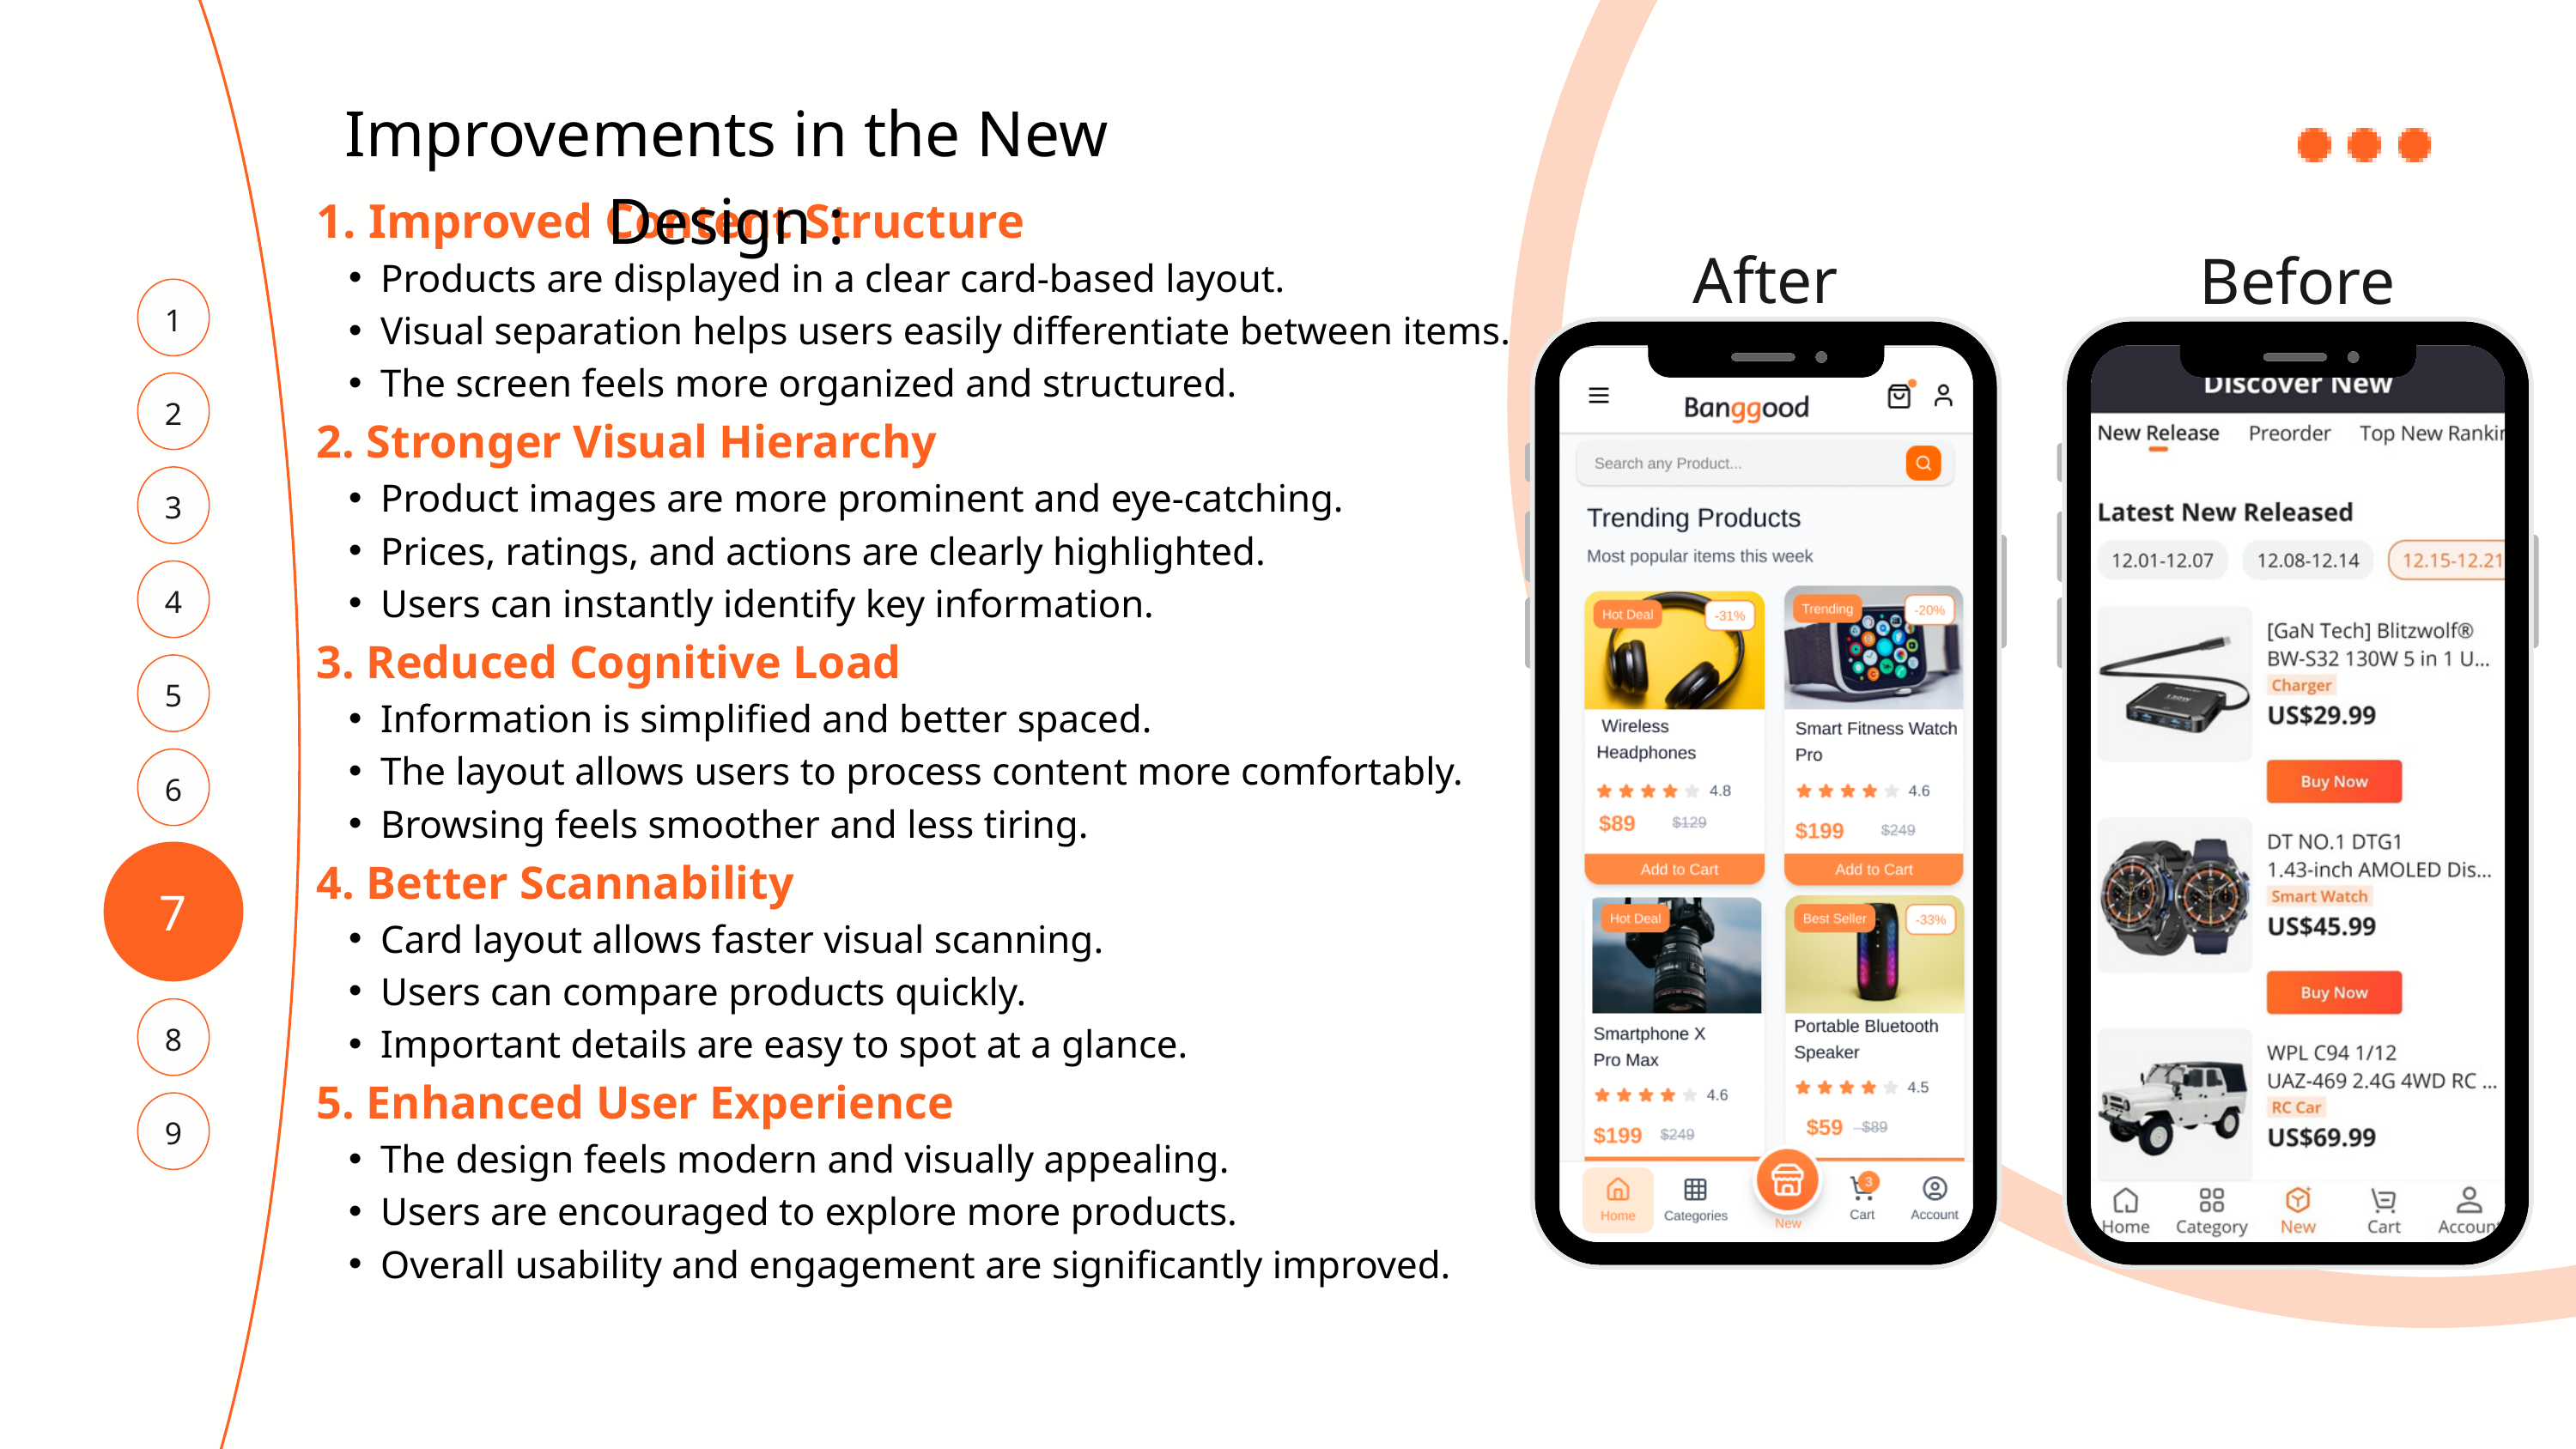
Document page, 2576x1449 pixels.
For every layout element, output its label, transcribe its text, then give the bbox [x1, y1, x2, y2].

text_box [137, 561, 210, 638]
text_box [103, 841, 244, 982]
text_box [1532, 0, 2576, 1303]
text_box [137, 998, 210, 1076]
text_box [0, 0, 301, 1449]
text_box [1524, 316, 2008, 1270]
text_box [137, 749, 210, 826]
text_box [137, 466, 210, 544]
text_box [137, 278, 210, 356]
text_box 1. Improved Content Structure Products are displayed in a clear card-based layout. Visual separation helps users easily differentiate between items. The screen feels more organized and structured. 2. Stronger Visual Hierarchy Product images are more prominent and eye-catching. Prices, ratings, and actions are clearly highlighted. Users can instantly identify key information. 3. Reduced Cognitive Load Information is simplified and better spaced. The layout allows users to process content more comfortably. Browsing feels smoother and less tiring. 4. Better Scannability Card layout allows faster visual scanning. Users can compare products quickly. Important details are easy to spot at a glance. 5. Enhanced User Experience The design feels modern and visually appealing. Users are encouraged to explore more products. Overall usability and engagement are significantly improved. [316, 182, 1526, 1286]
text_box Improvements in the New Design : [307, 81, 1190, 257]
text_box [2057, 316, 2539, 1270]
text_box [137, 373, 210, 450]
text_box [137, 654, 210, 732]
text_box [137, 1092, 210, 1170]
